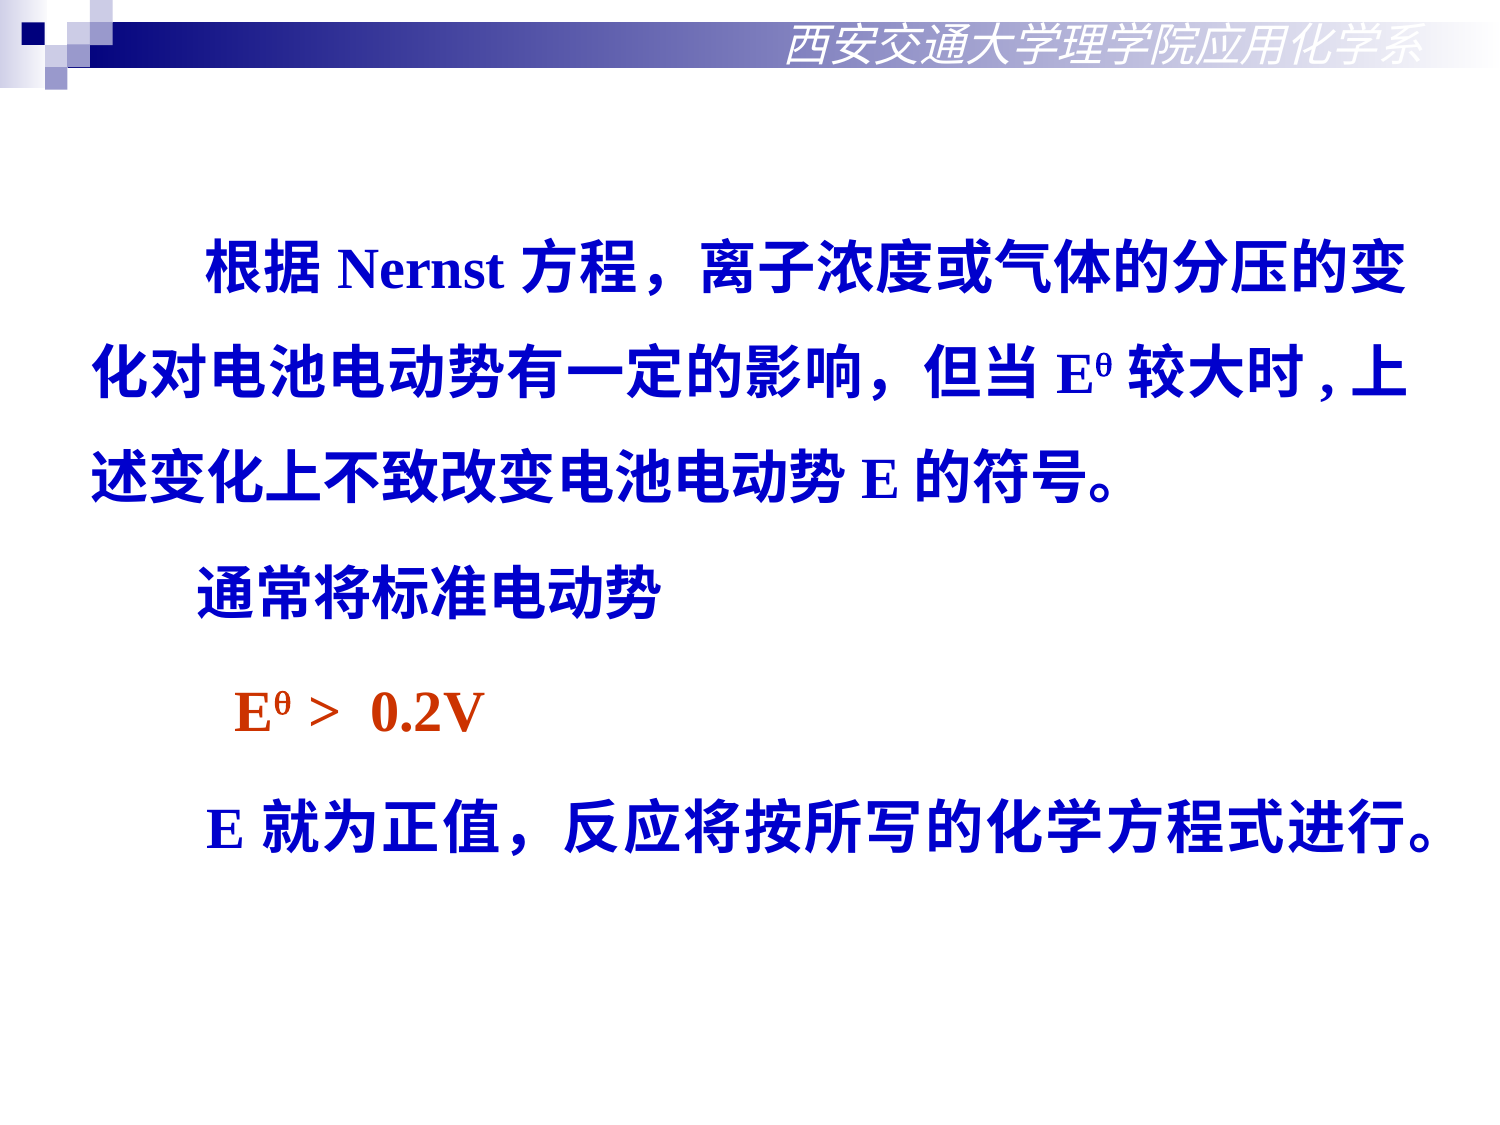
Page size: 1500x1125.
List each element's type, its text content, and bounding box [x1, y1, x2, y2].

list 根据Nernst方程，离子浓度或气体的分压的变化对电池电动势有一定的影响，但当E较大时,上述变化上不致改变电池电动势E的符号。 通常将标准电动势 E > 0.2V E就为正值，反应将按所写的化学方程式进行。 [74, 187, 1424, 1020]
text_box 西安交通大学理学院应用化学系 [767, 8, 1500, 78]
